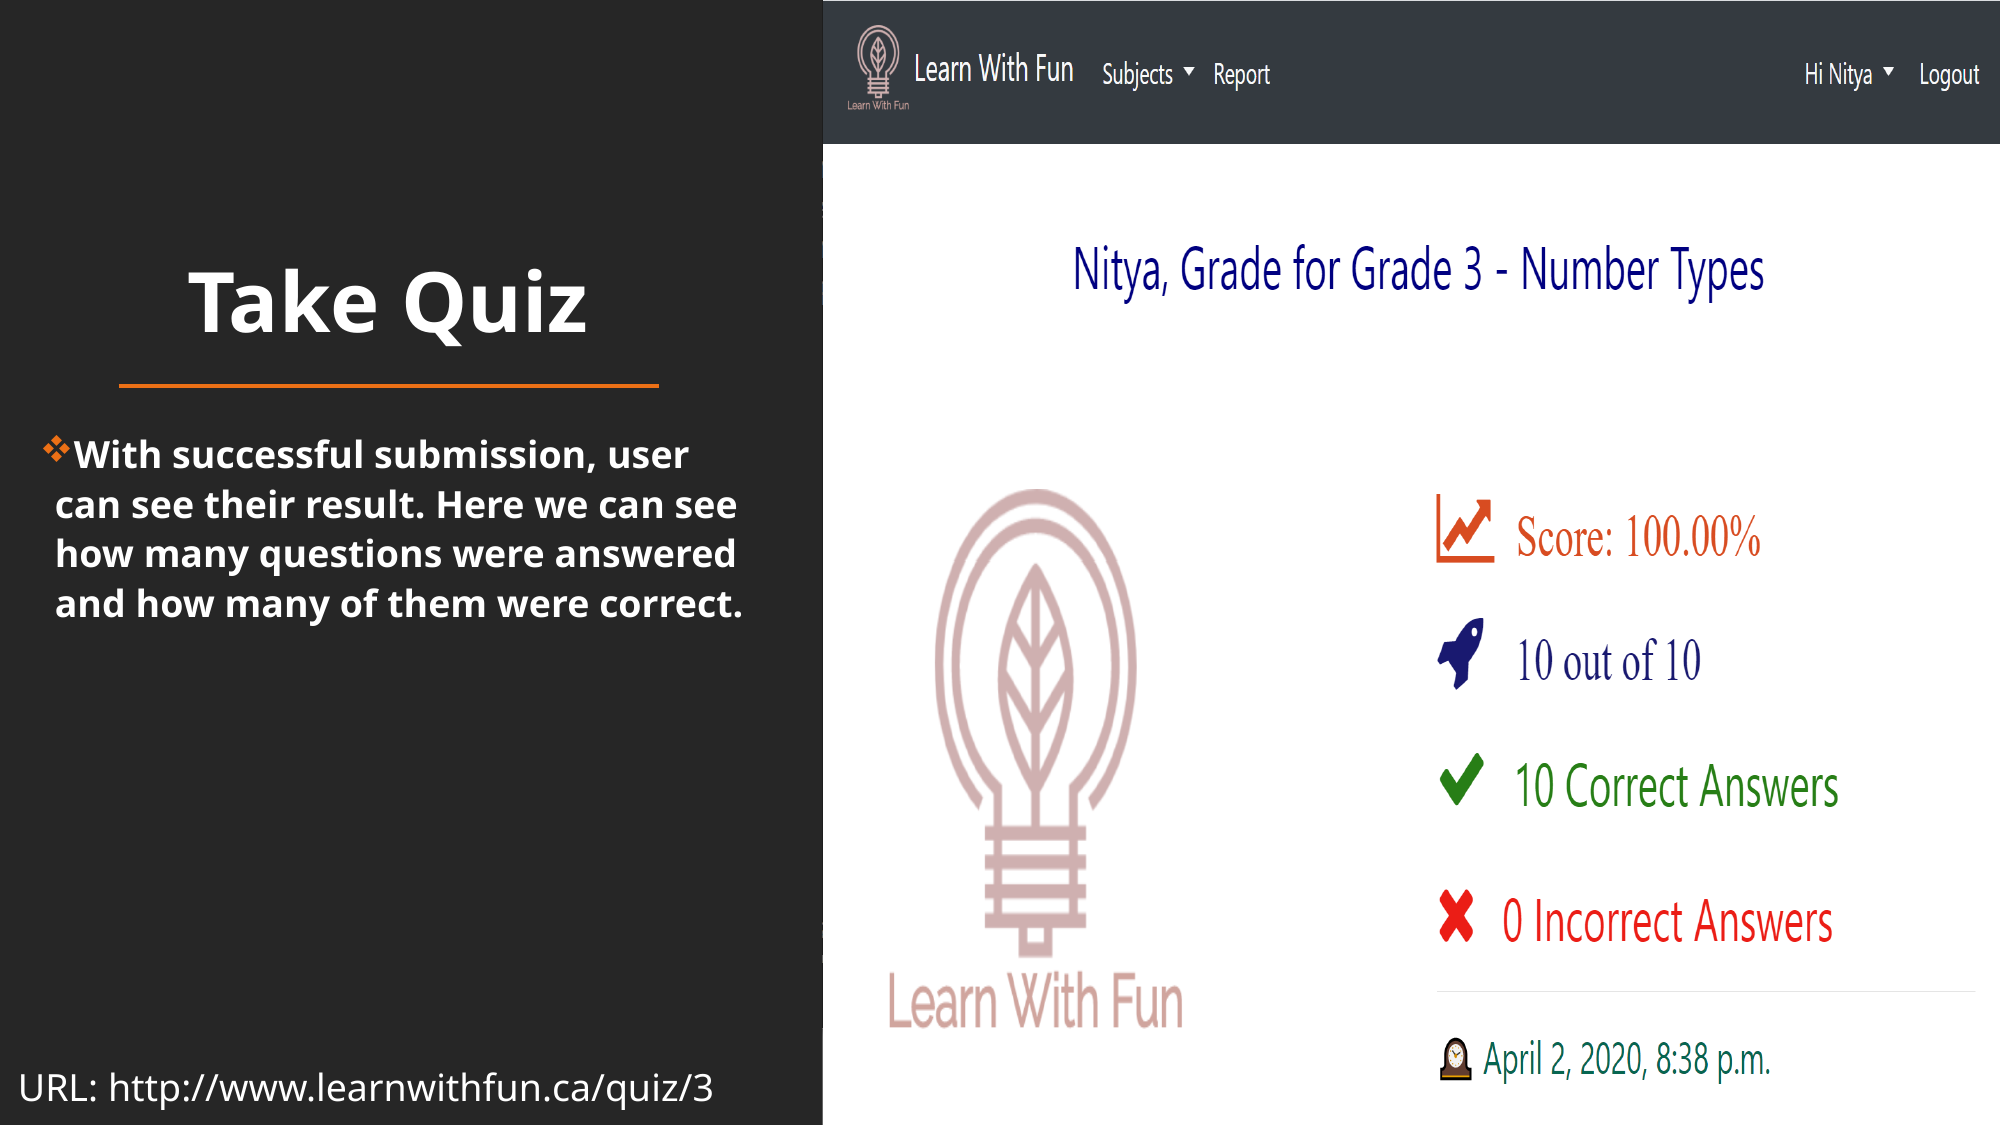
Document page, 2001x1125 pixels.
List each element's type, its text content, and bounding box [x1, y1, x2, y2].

list With successful submission, user can see their result. Here we can see how many questions were answered and how many of them were correct. [39, 419, 745, 940]
text_box URL: http://www.learnwithfun.ca/quiz/3 [3, 1056, 745, 1117]
picture [822, 0, 2000, 1125]
text_box [0, 0, 821, 1125]
title Take Quiz [105, 84, 672, 359]
